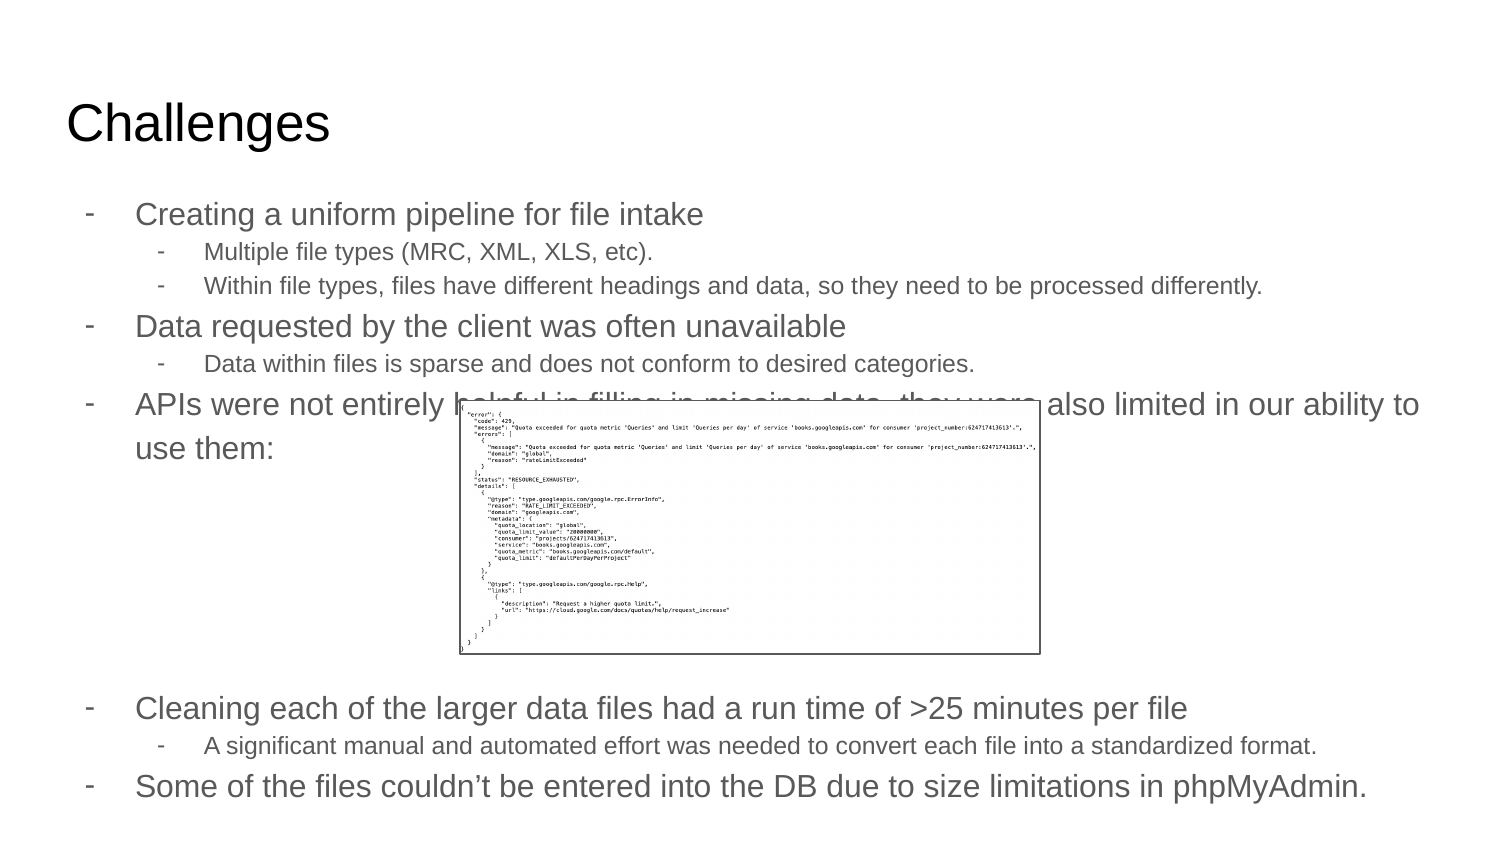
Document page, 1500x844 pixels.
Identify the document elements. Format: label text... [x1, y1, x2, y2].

list Creating a uniform pipeline for file intake Multiple file types (MRC, XML, XLS, etc). Within file types, files have different headings and data, so they need to be processed differently. Data requested by the client was often unavailable Data within files is sparse and does not conform to desired categories. APIs were not entirely helpful in filling in missing data, they were also limited in our ability to use them: Cleaning each of the larger data files had a run time of >25 minutes per file A significant manual and automated effort was needed to convert each file into a standardized format. Some of the files couldn’t be entered into the DB due to size limitations in phpMyAdmin. [51, 172, 1449, 826]
title Challenges [51, 72, 1449, 167]
picture [460, 400, 1040, 654]
